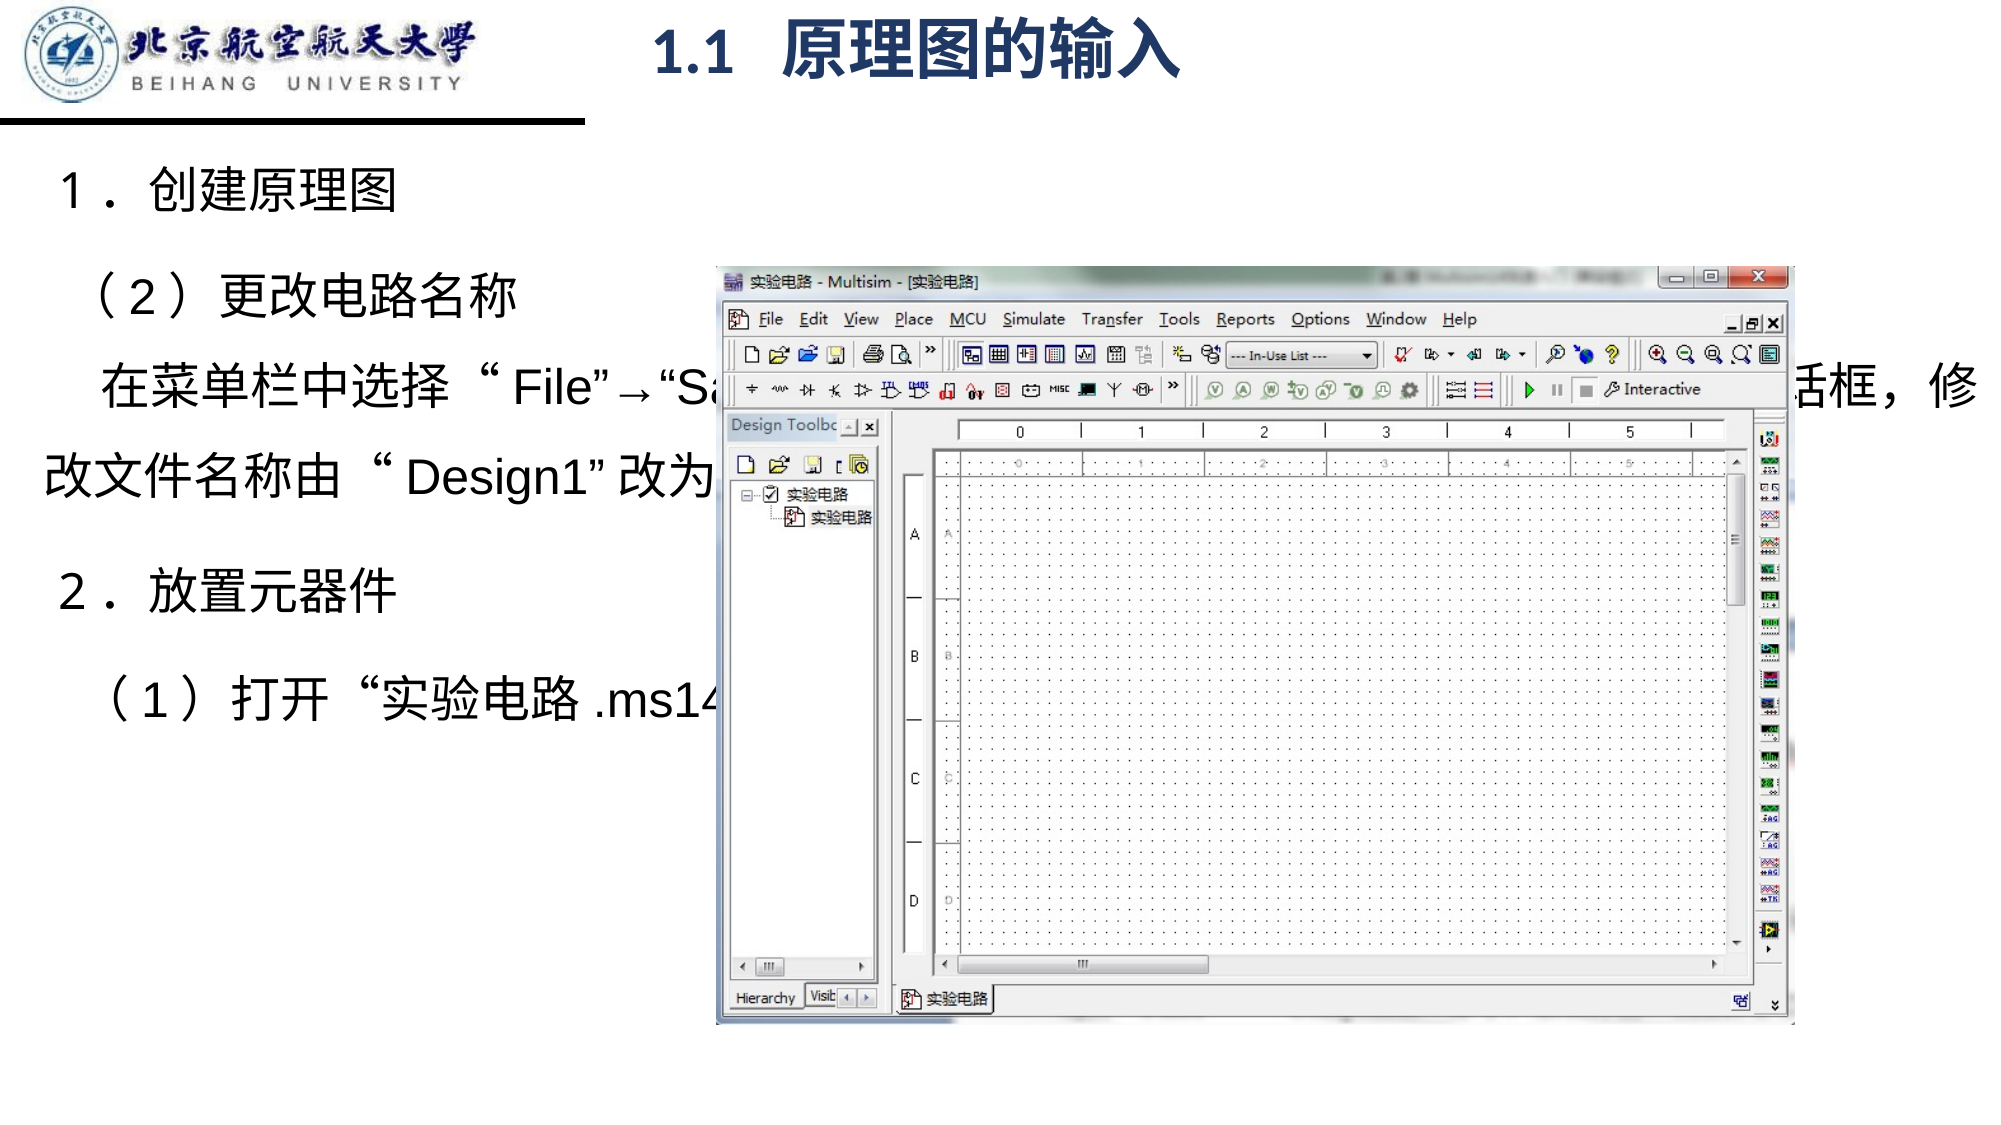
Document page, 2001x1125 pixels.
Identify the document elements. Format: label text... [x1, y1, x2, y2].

text_box 1．创建原理图 [43, 151, 414, 226]
picture [716, 266, 1795, 1025]
text_box 2．放置元器件 [43, 552, 414, 628]
text_box （1）打开“实验电路.ms14”文件。 [64, 659, 716, 735]
text_box 1.1 原理图的输入 [635, 0, 1197, 95]
picture [21, 0, 481, 103]
text_box （2）更改电路名称 在菜单栏中选择“File”→“Save As”命令，系统弹出标准的Windows 存储对话框，修改文件名称由“Design1”改为“实验电路.ms14”，然后单击“Save”按钮。 [28, 226, 2000, 512]
